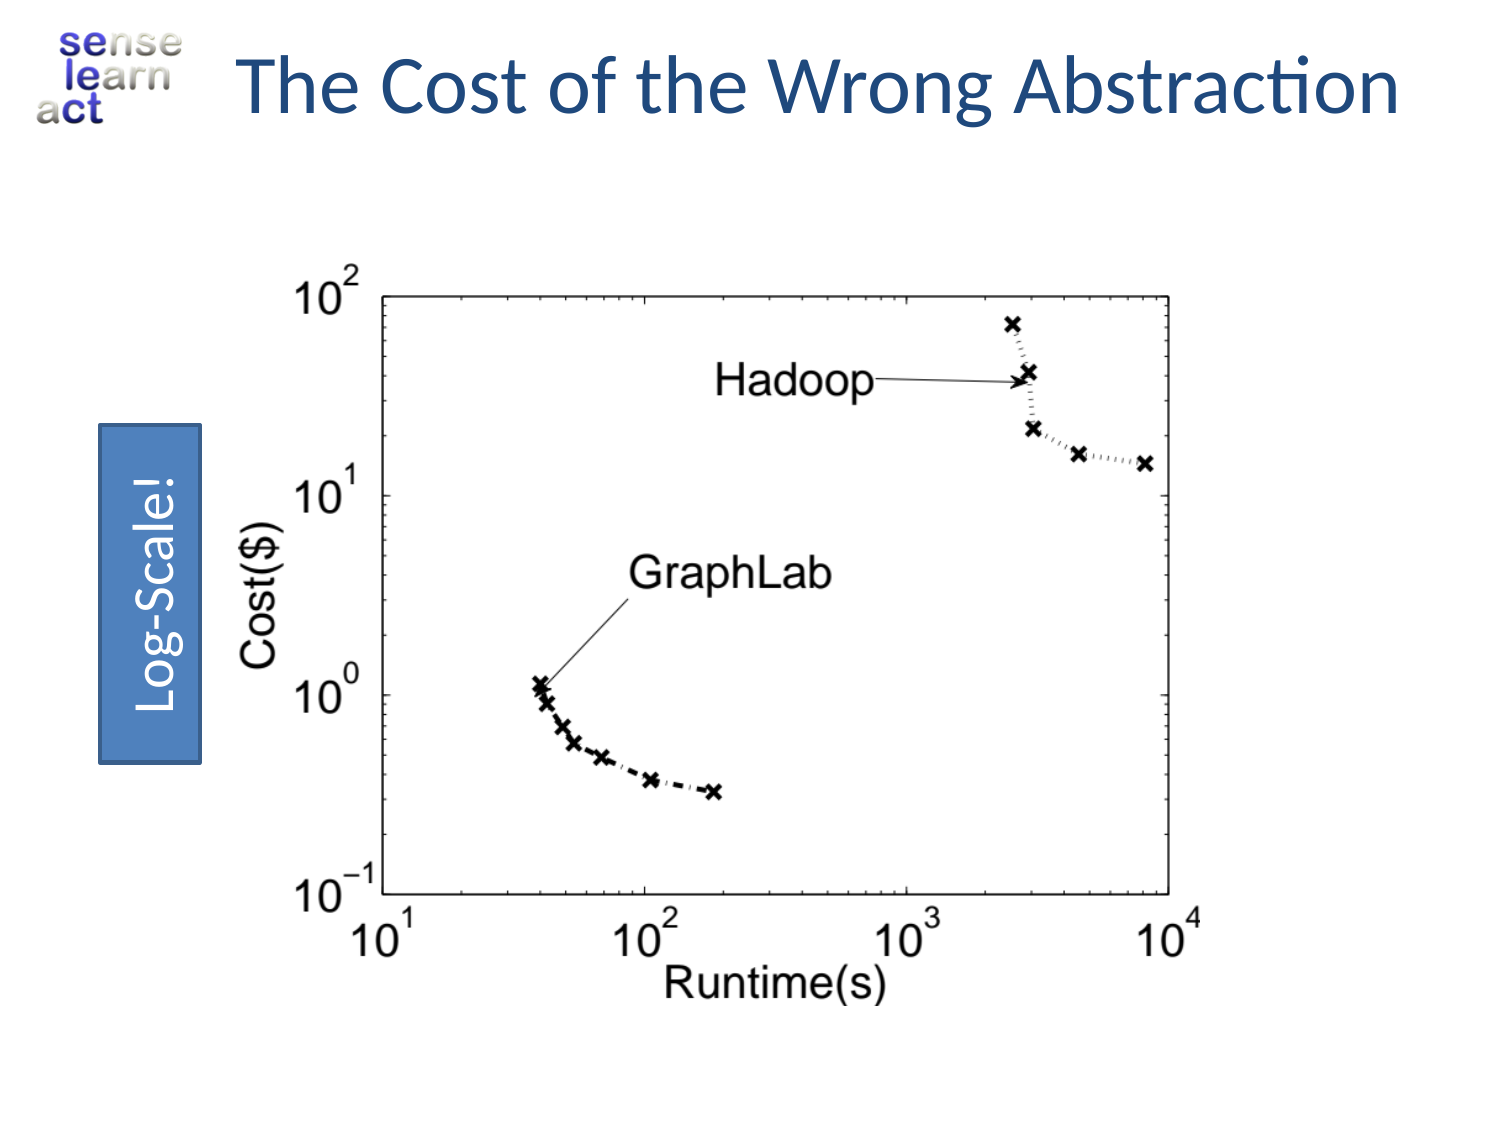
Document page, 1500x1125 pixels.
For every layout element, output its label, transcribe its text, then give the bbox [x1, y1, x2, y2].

text_box Log-Scale! [98, 423, 202, 765]
title The Cost of the Wrong Abstraction [220, 12, 1451, 138]
picture [237, 262, 1201, 1006]
picture [12, 30, 188, 128]
